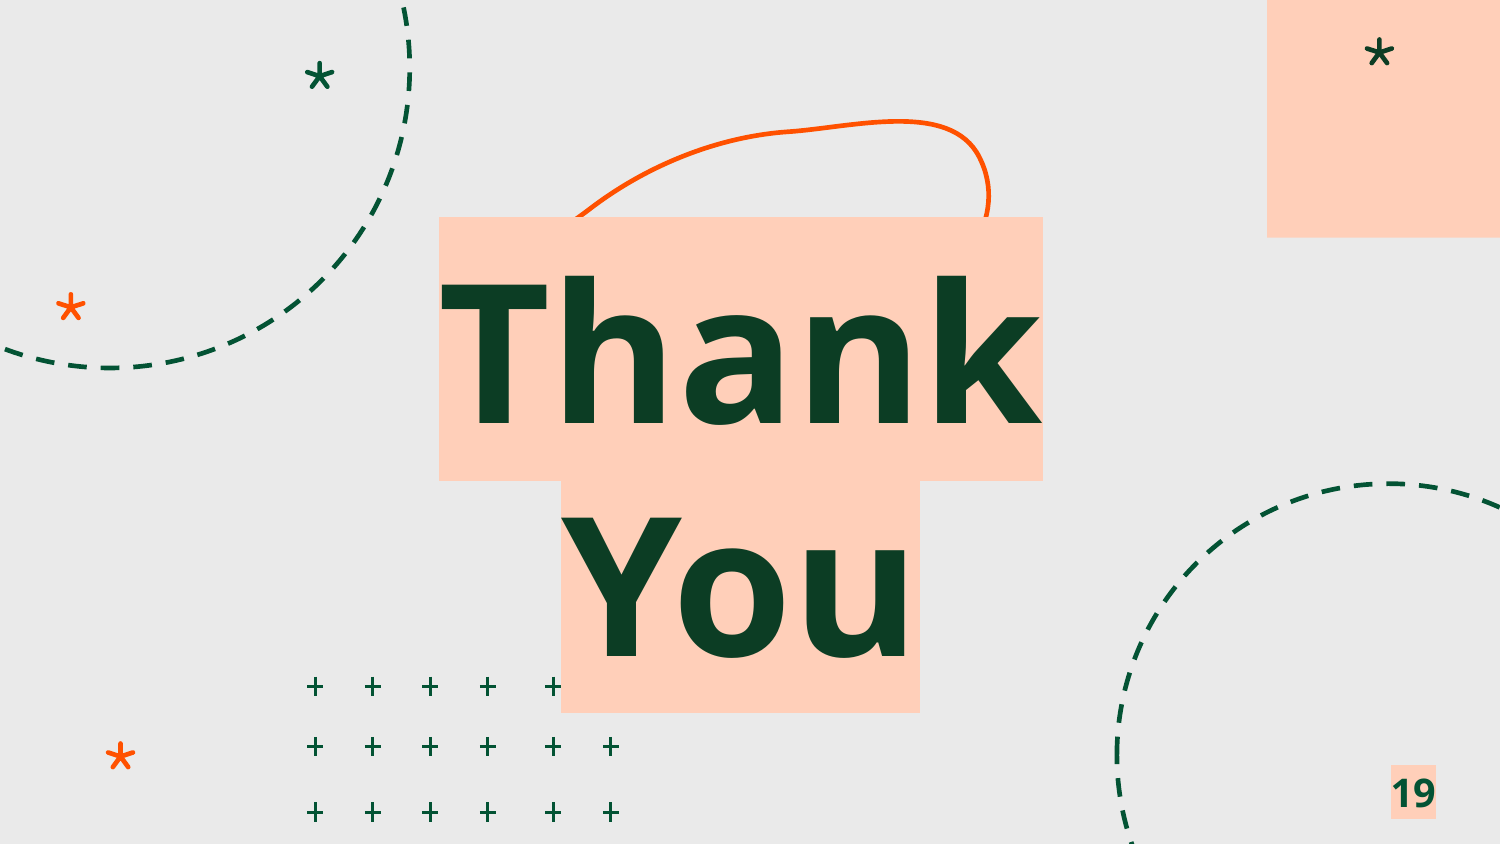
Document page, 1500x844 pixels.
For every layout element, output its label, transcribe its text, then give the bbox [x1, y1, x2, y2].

text_box [0, 0, 410, 368]
title Thank You [244, 358, 1237, 568]
text_box [492, 121, 989, 358]
text_box [1267, 0, 1500, 238]
slide_number 19 [1356, 771, 1471, 818]
text_box [1116, 483, 1500, 844]
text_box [306, 676, 619, 844]
